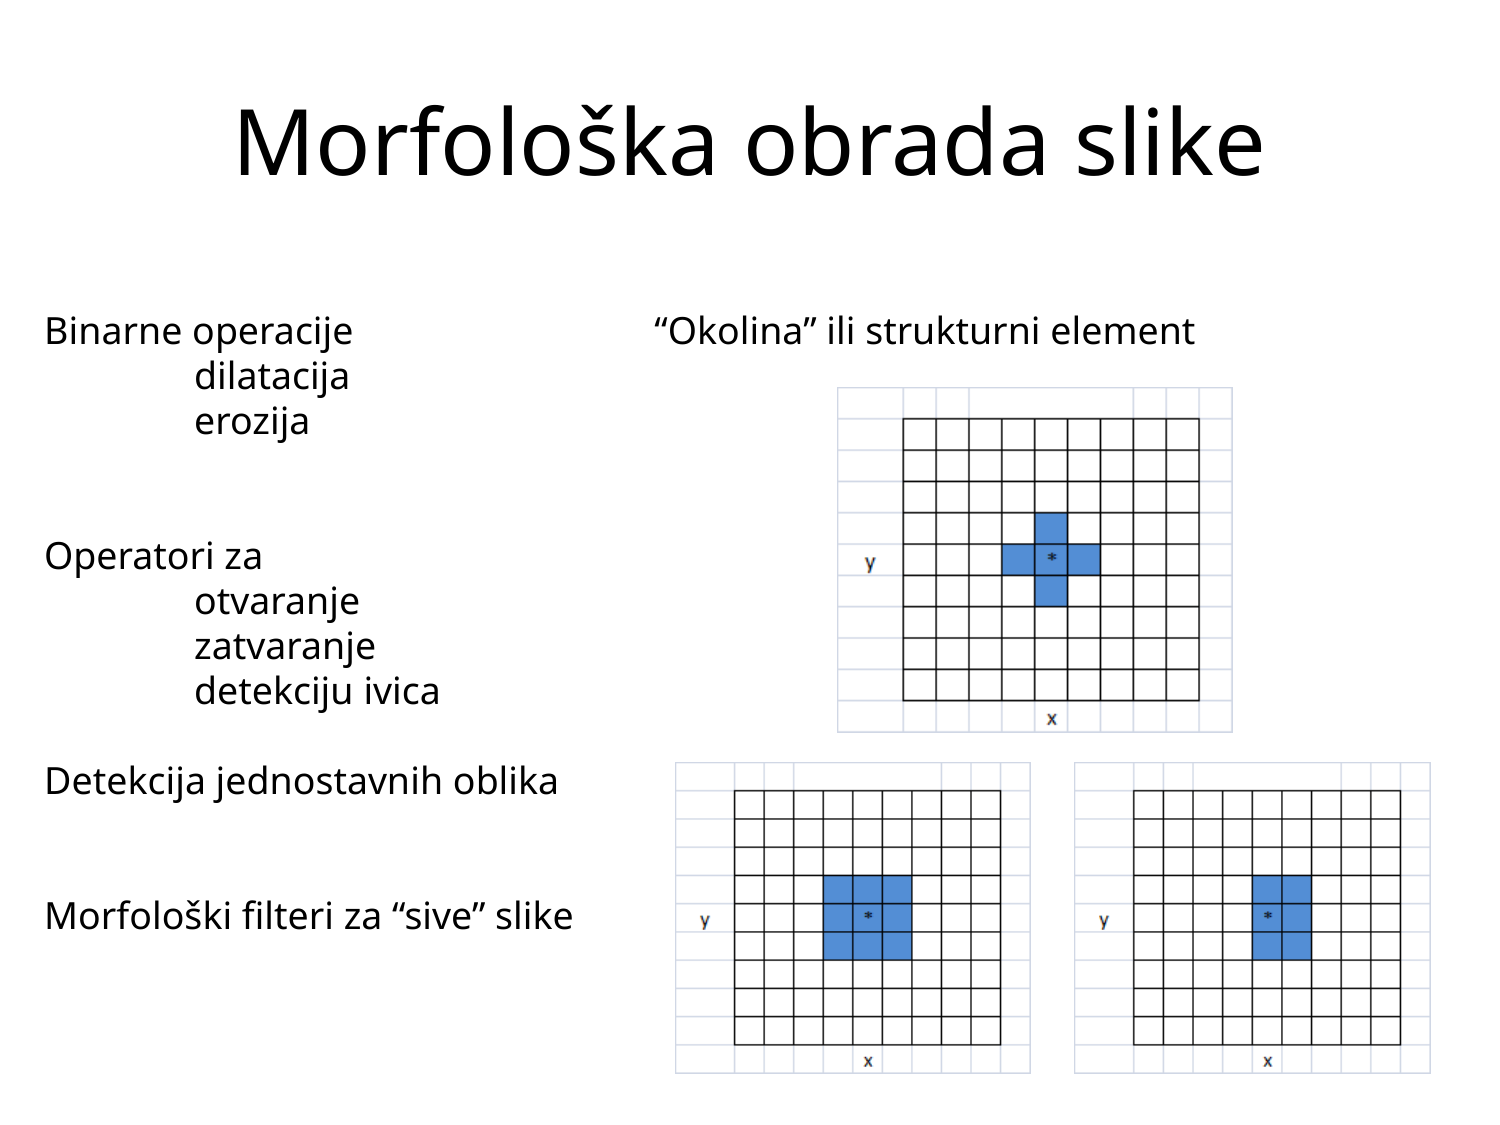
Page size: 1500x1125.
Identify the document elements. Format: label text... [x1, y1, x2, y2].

text_box “Okolina” ili strukturni element [639, 299, 1211, 360]
picture [837, 387, 1233, 734]
title Morfološka obrada slike [75, 45, 1425, 233]
picture [674, 762, 1031, 1074]
picture [1074, 762, 1431, 1074]
text_box Binarne operacije dilatacija erozija Operatori za otvaranje zatvaranje detekciju ivica Detekcija jednostavnih oblika Morfološki filteri za “sive” slike [29, 299, 599, 990]
